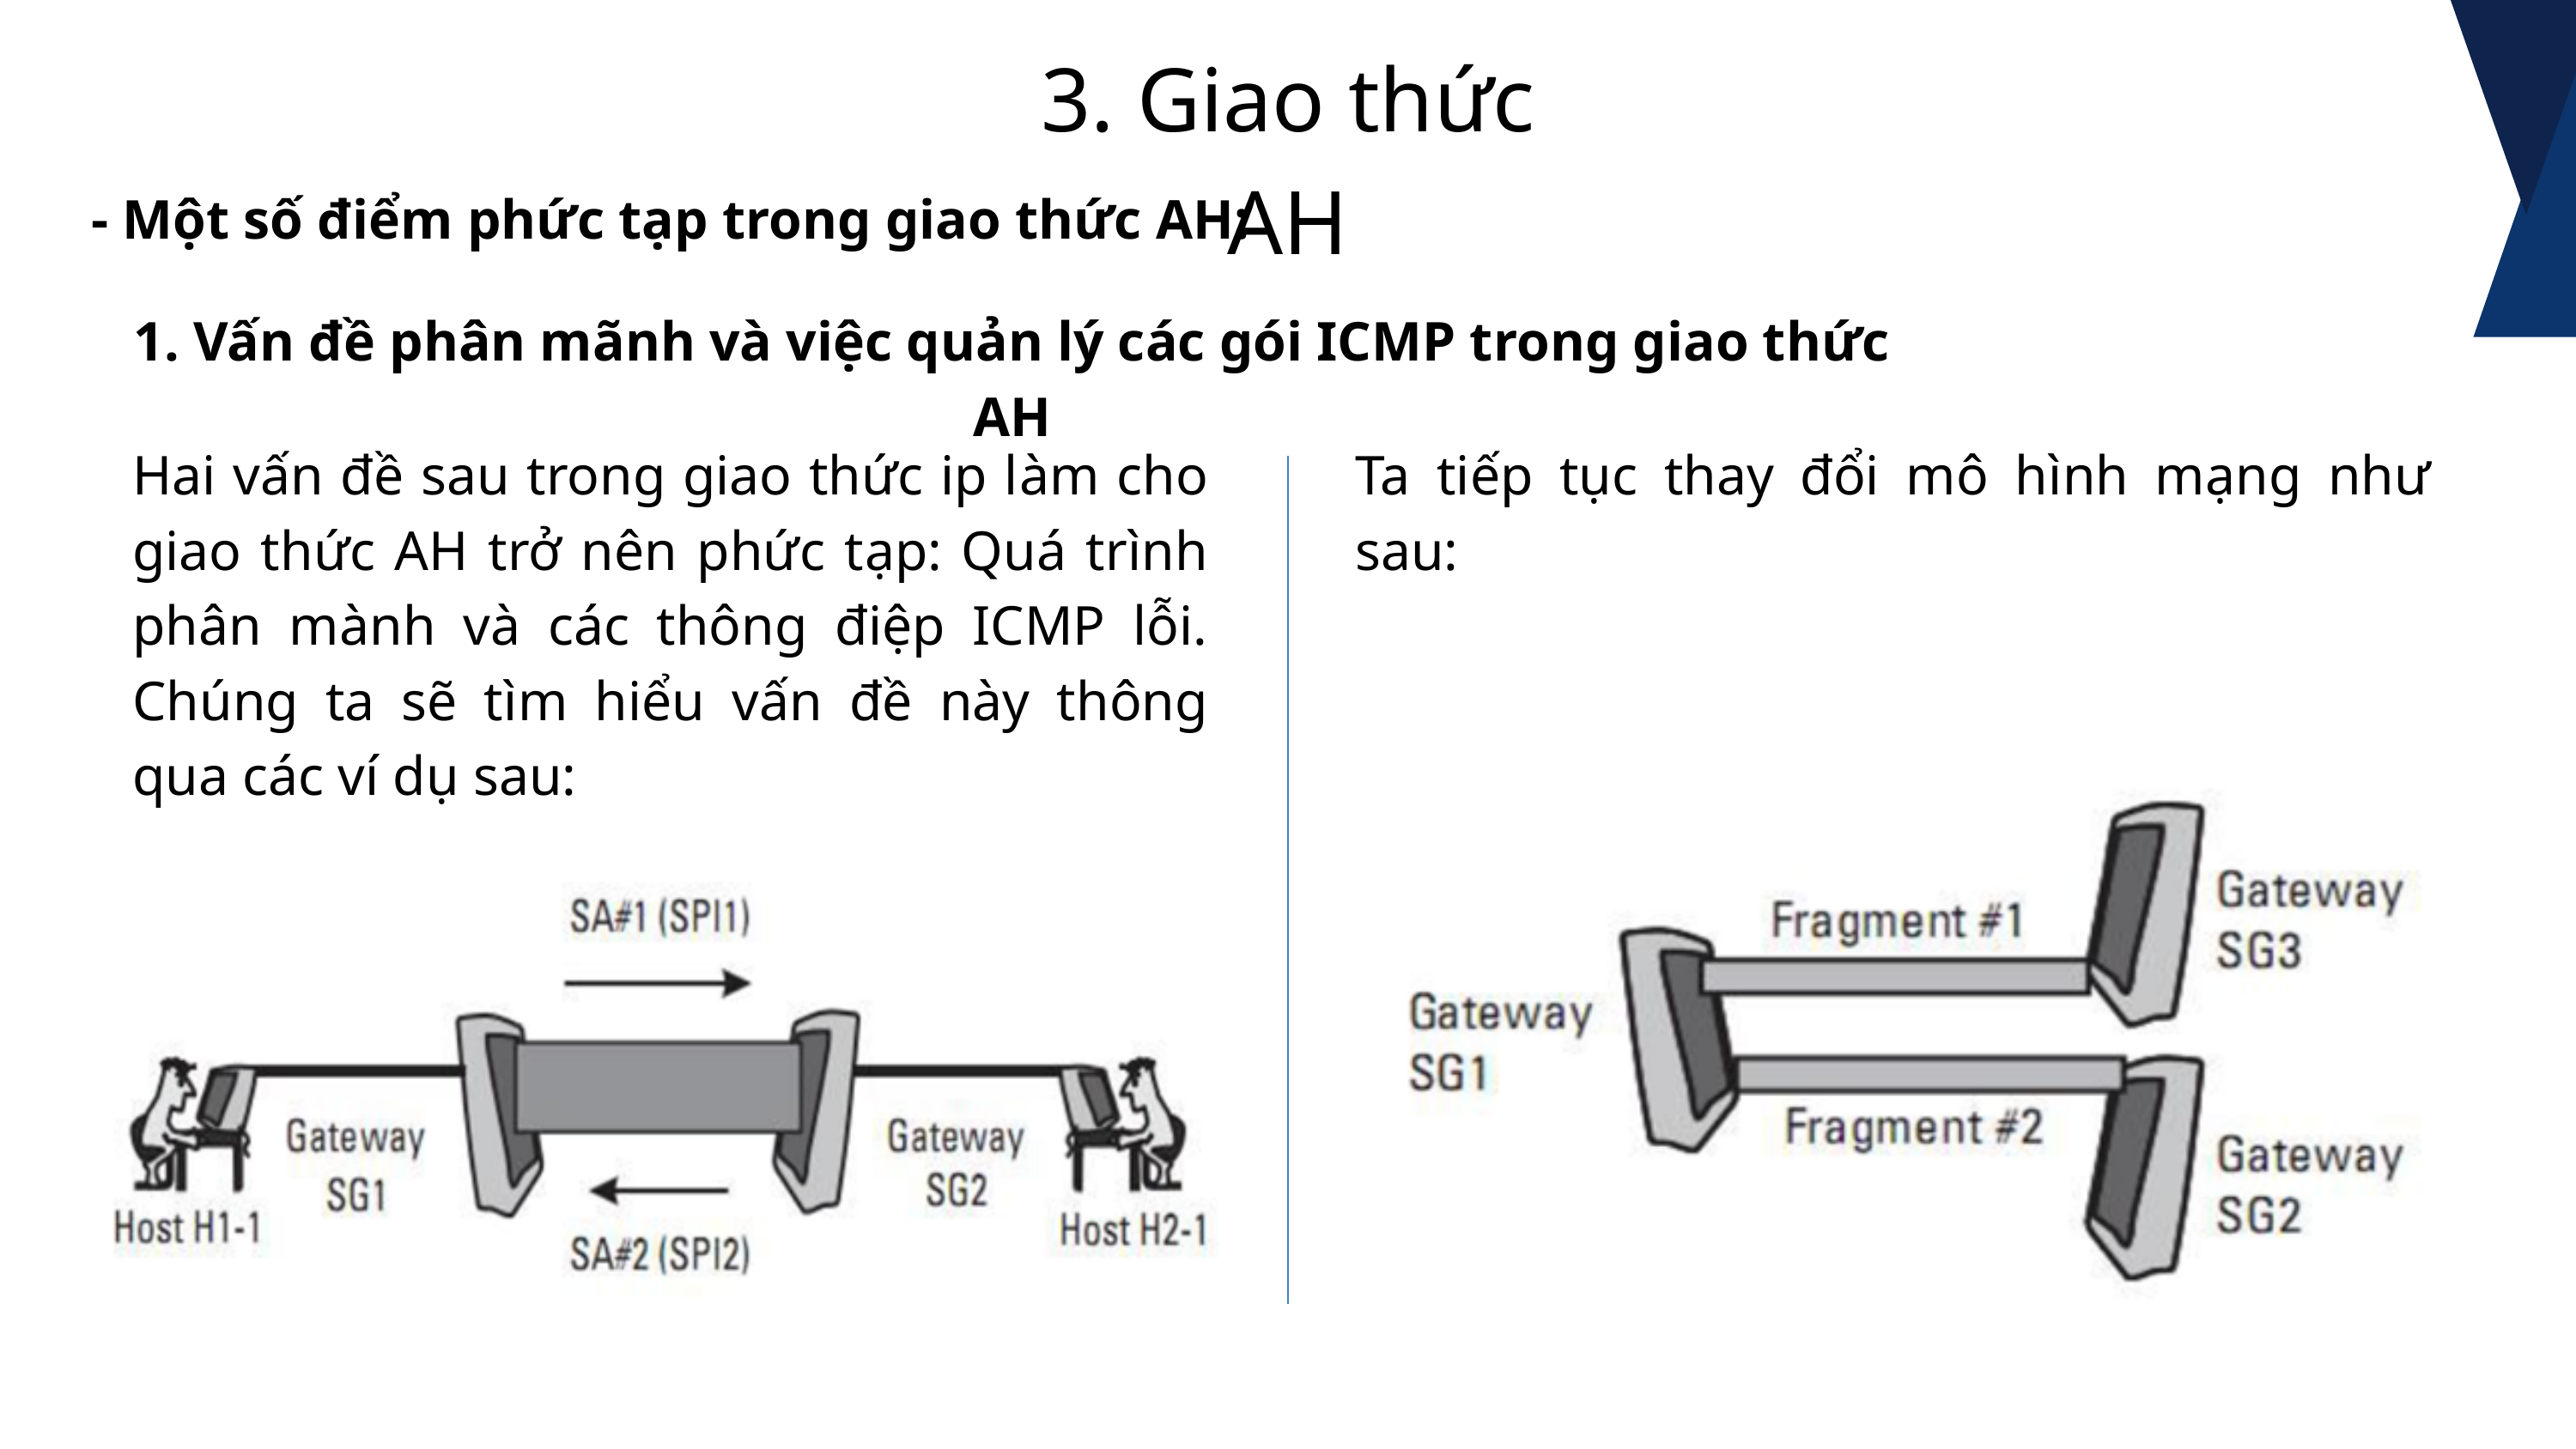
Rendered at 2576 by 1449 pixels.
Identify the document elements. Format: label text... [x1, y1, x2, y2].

text_box Ta tiếp tục thay đổi mô hình mạng như sau: [1355, 430, 2432, 581]
text_box [75, 872, 1232, 1304]
text_box Hai vấn đề sau trong giao thức ip làm cho giao thức AH trở nên phức tạp: Quá trình phân mành và các thông điệp ICMP lỗi. Chúng ta sẽ tìm hiểu vấn đề này thông qua các ví dụ sau: [132, 430, 1209, 807]
text_box [1393, 779, 2437, 1306]
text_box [2473, 223, 2576, 337]
text_box 1. Vấn đề phân mãnh và việc quản lý các gói ICMP trong giao thức AH [110, 296, 1915, 447]
text_box - Một số điểm phức tạp trong giao thức AH: [75, 174, 1267, 251]
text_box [2444, 0, 2576, 215]
text_box 3. Giao thức AH [985, 27, 1591, 273]
